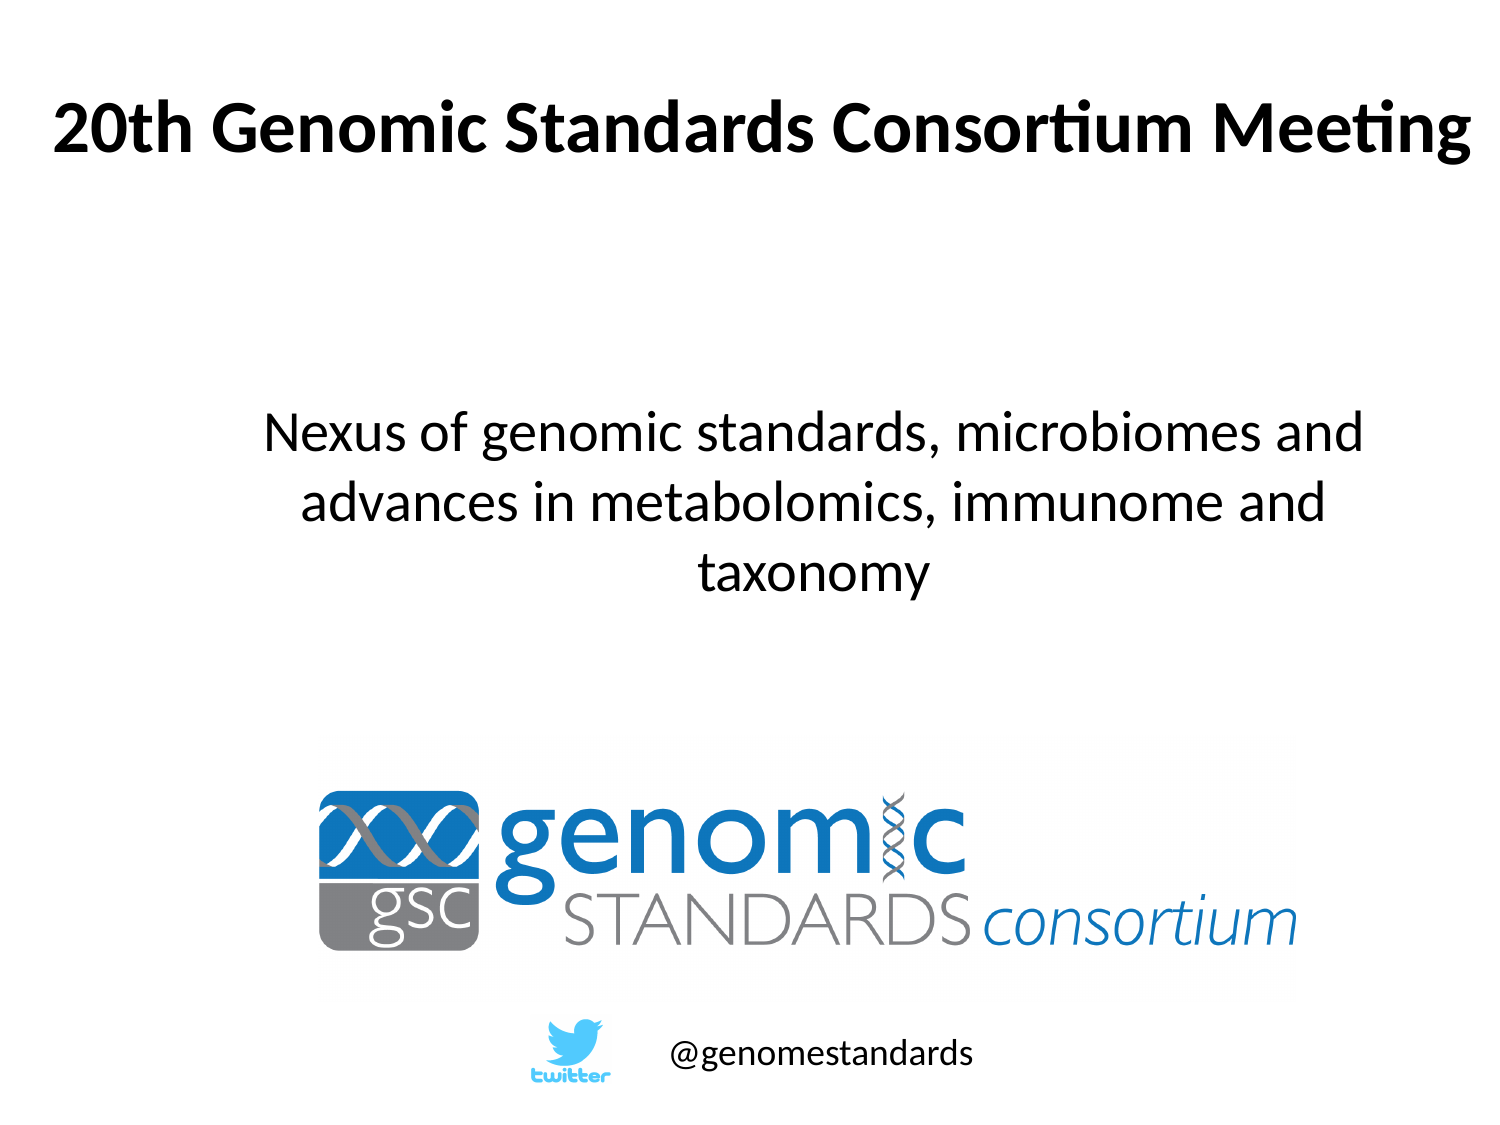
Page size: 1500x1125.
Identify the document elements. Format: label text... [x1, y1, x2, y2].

text_box Nexus of genomic standards, microbiomes and advances in metabolomics, immunome and taxonomy [247, 385, 1381, 611]
picture [529, 1014, 612, 1085]
text_box @genomestandards [652, 1020, 998, 1080]
text_box 20th Genomic Standards Consortium Meeting [37, 69, 1489, 175]
picture [318, 735, 1297, 1003]
